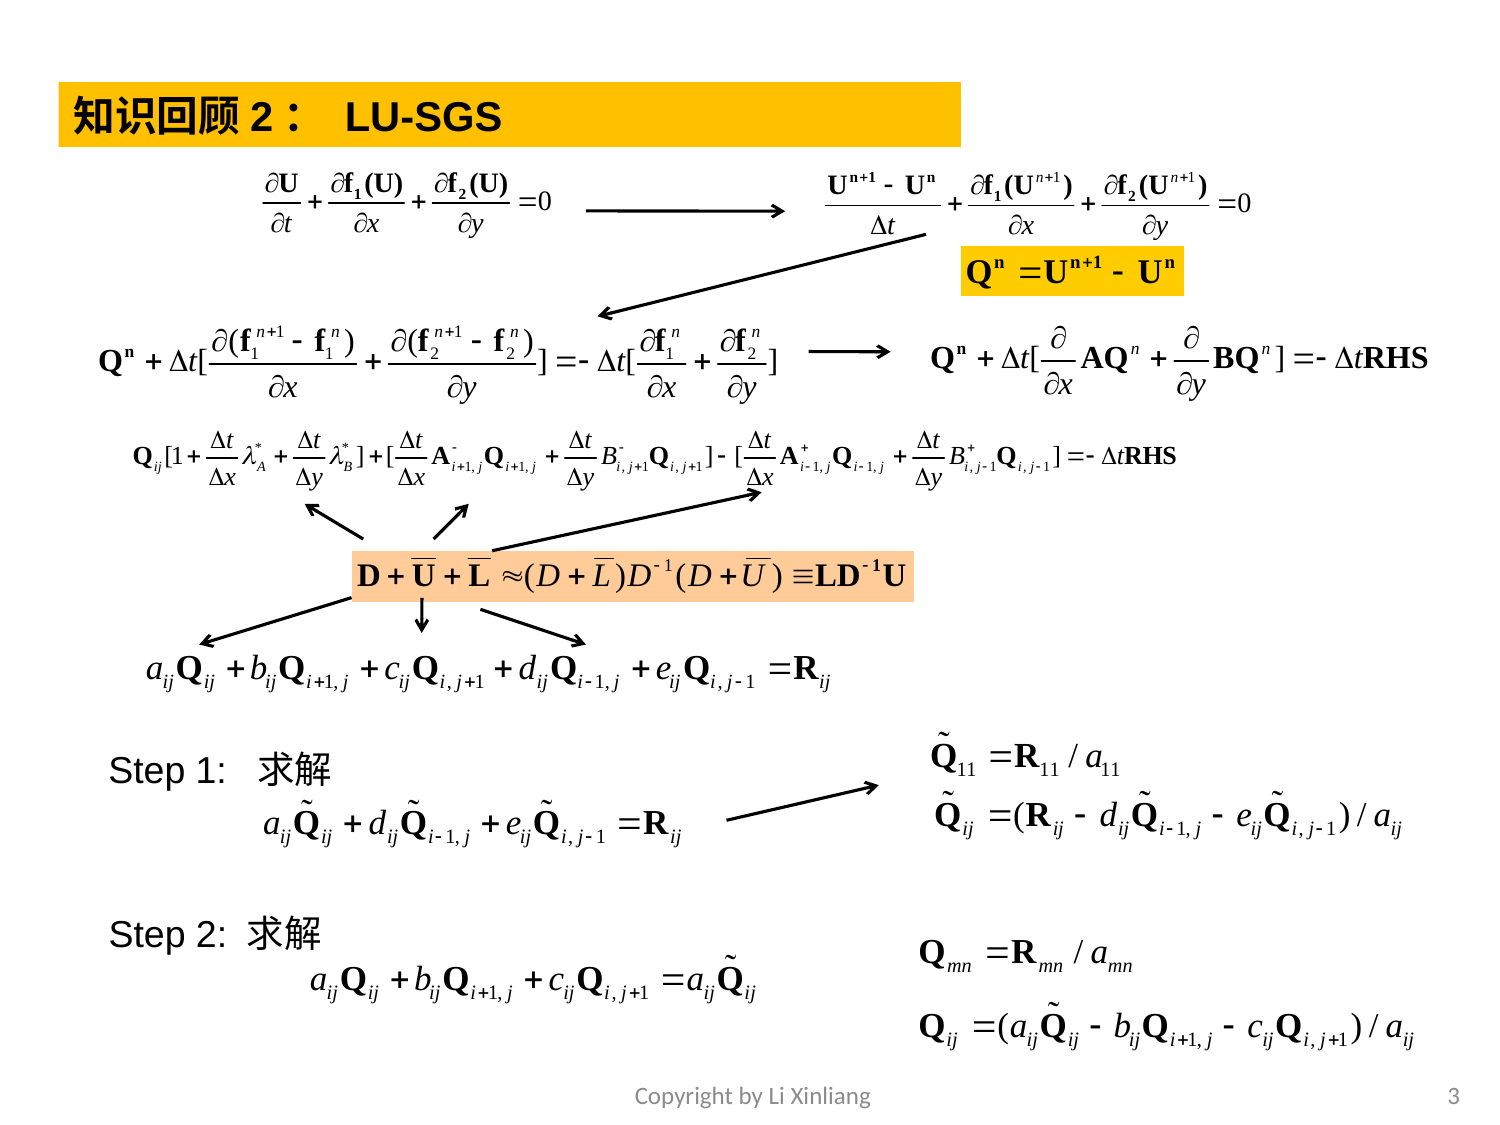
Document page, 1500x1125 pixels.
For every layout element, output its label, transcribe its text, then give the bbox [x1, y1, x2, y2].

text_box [128, 421, 1184, 498]
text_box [491, 491, 762, 551]
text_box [257, 793, 688, 856]
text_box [820, 163, 1257, 249]
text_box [929, 784, 1410, 847]
text_box Step 2: 求解 [93, 902, 340, 963]
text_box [140, 644, 839, 701]
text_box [304, 503, 364, 540]
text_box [304, 948, 764, 1011]
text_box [913, 995, 1420, 1058]
slide_number 3 [1125, 1065, 1475, 1125]
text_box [925, 726, 1125, 786]
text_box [351, 550, 915, 602]
text_box Step 1: 求解 [93, 738, 516, 798]
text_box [433, 503, 469, 540]
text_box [597, 234, 927, 317]
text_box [93, 316, 783, 413]
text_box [925, 316, 1437, 411]
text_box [257, 163, 558, 247]
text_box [726, 784, 880, 821]
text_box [960, 245, 1184, 297]
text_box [198, 597, 352, 645]
footer Copyright by Li Xinliang [515, 1065, 991, 1125]
text_box 知识回顾2： LU-SGS [58, 82, 961, 147]
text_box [480, 609, 587, 645]
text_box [913, 928, 1140, 982]
